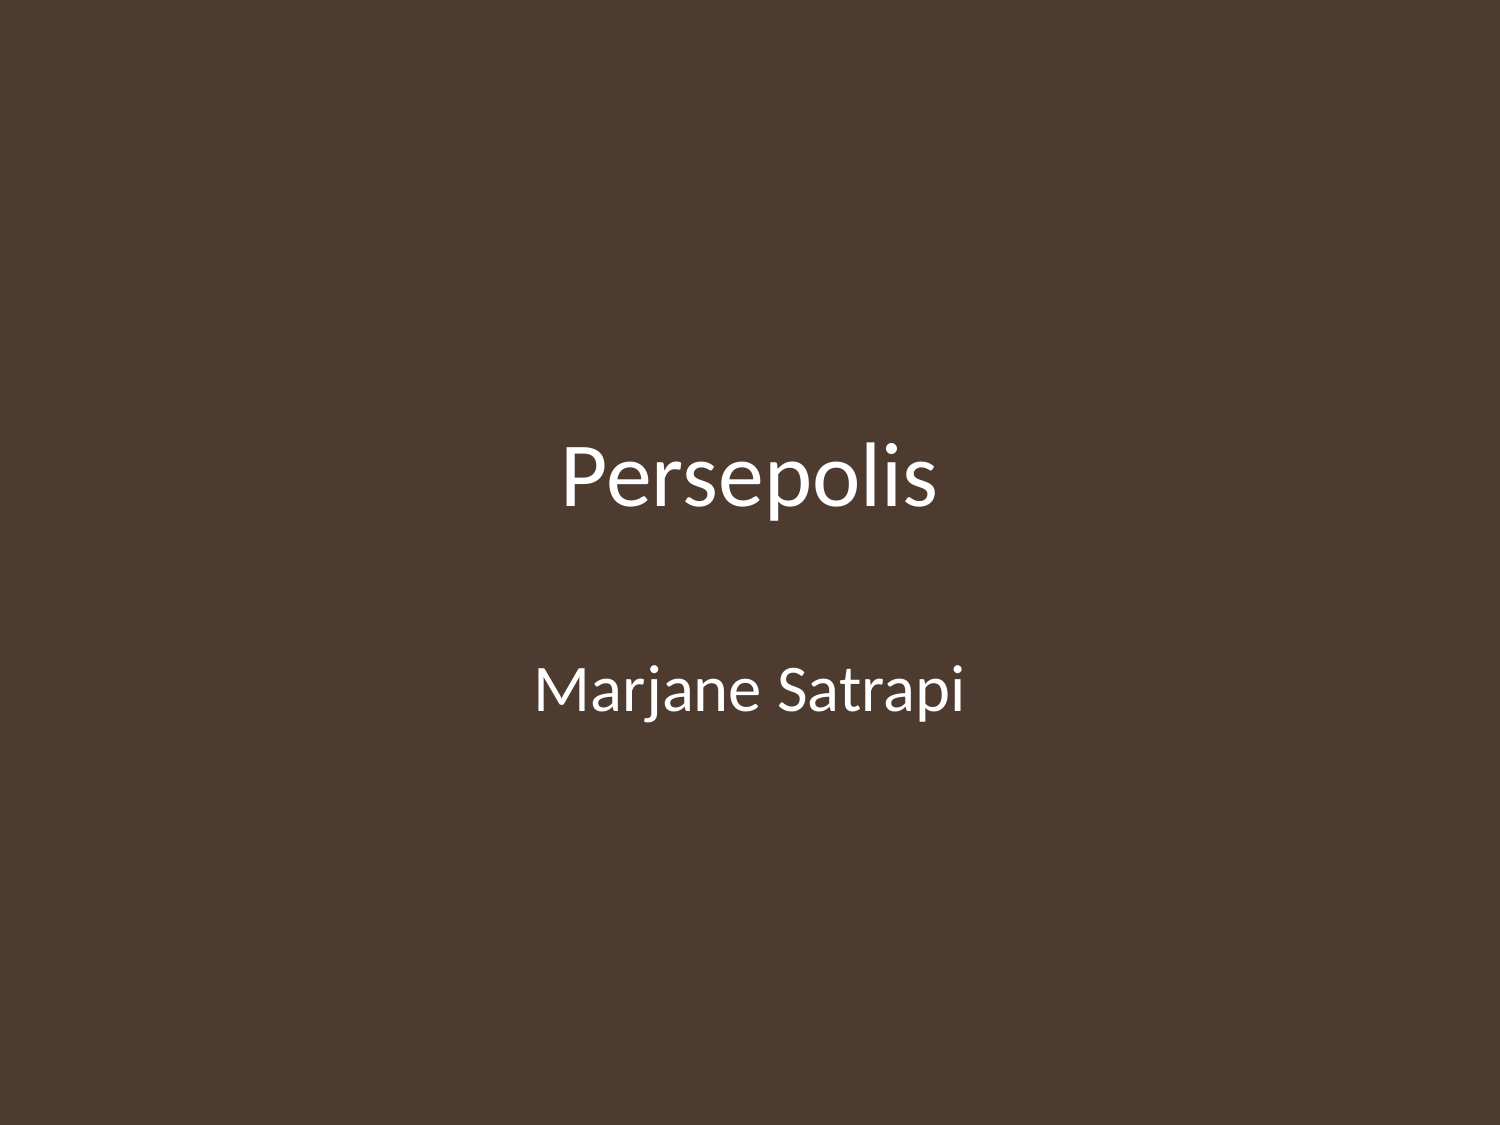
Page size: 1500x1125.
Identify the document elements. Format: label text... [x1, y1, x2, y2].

subtitle Marjane Satrapi [225, 637, 1275, 925]
title Persepolis [112, 349, 1388, 591]
